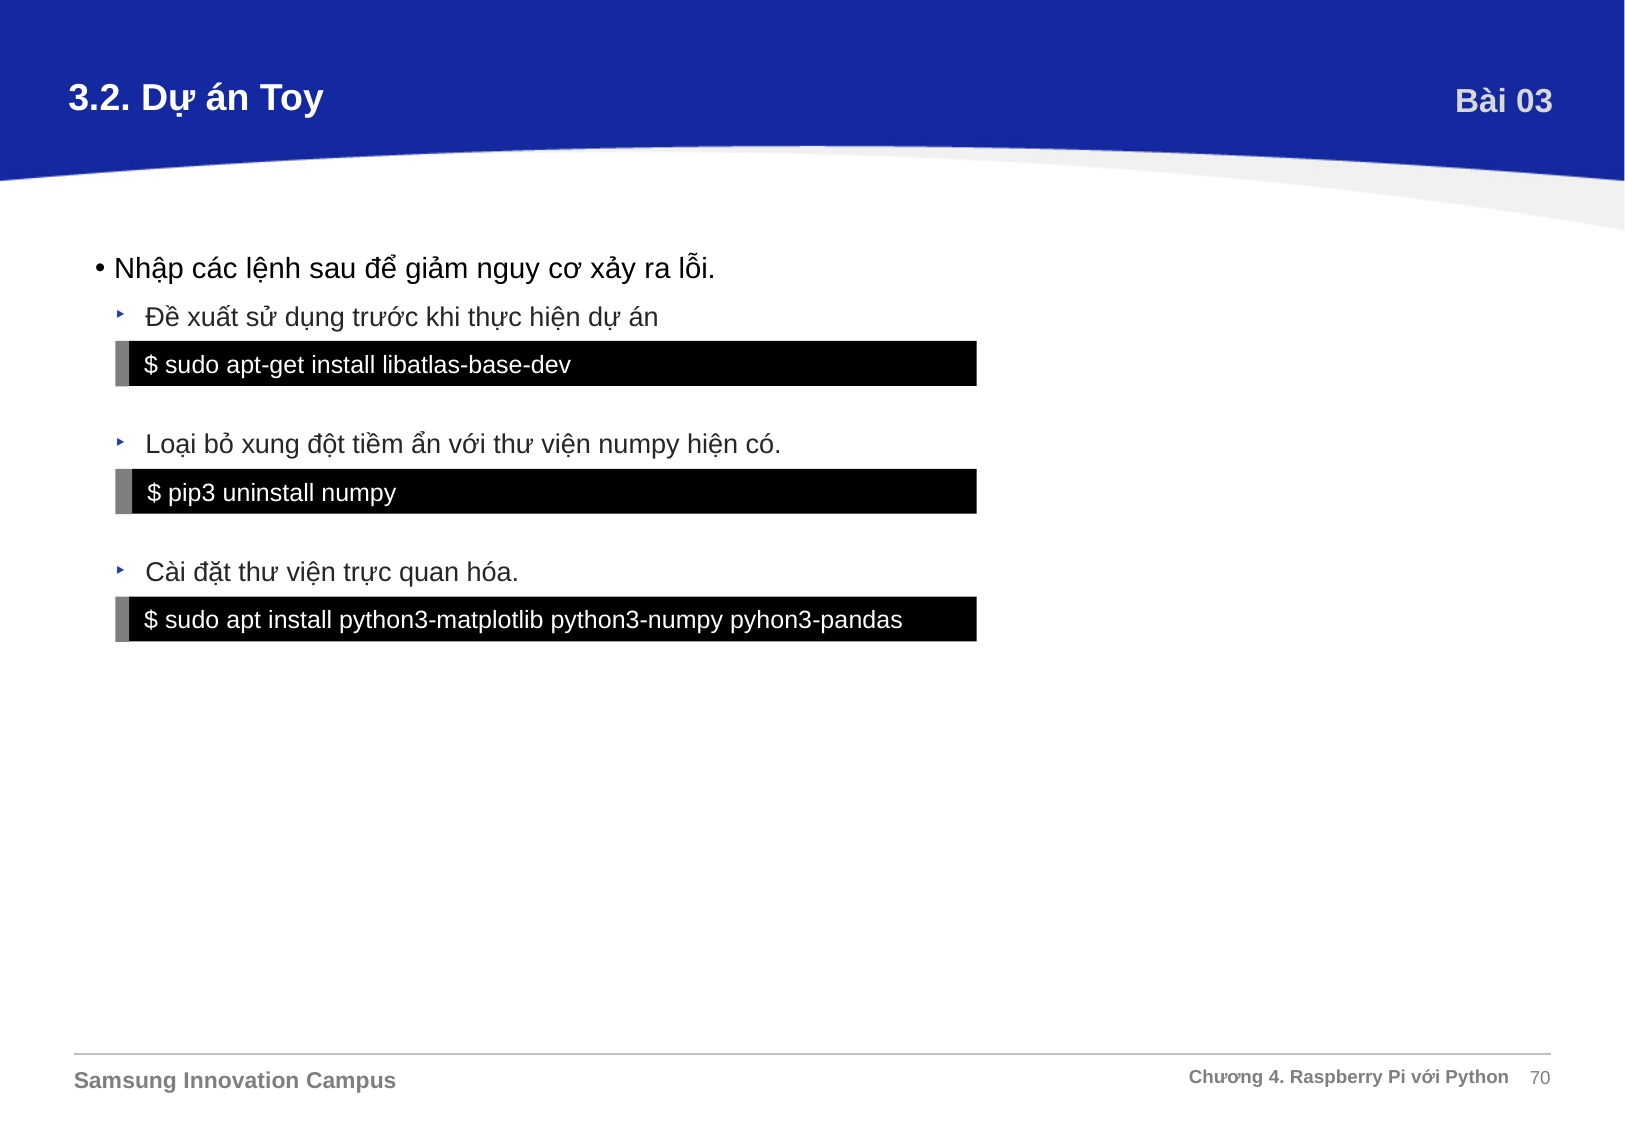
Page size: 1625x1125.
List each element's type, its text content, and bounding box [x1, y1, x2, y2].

text_box 3.2. Dự án Toy [68, 72, 1024, 118]
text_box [115, 468, 977, 515]
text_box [115, 340, 977, 387]
picture [0, 0, 1625, 1125]
text_box Cài đặt thư viện trực quan hóa. [115, 542, 1510, 599]
text_box Loại bỏ xung đột tiềm ẩn với thư viện numpy hiện có. [115, 414, 1510, 472]
text_box Đề xuất sử dụng trước khi thực hiện dự án [115, 287, 1510, 344]
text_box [115, 596, 977, 643]
text_box Nhập các lệnh sau để giảm nguy cơ xảy ra lỗi. [95, 249, 1509, 285]
text_box Bài 03 [1422, 78, 1554, 119]
